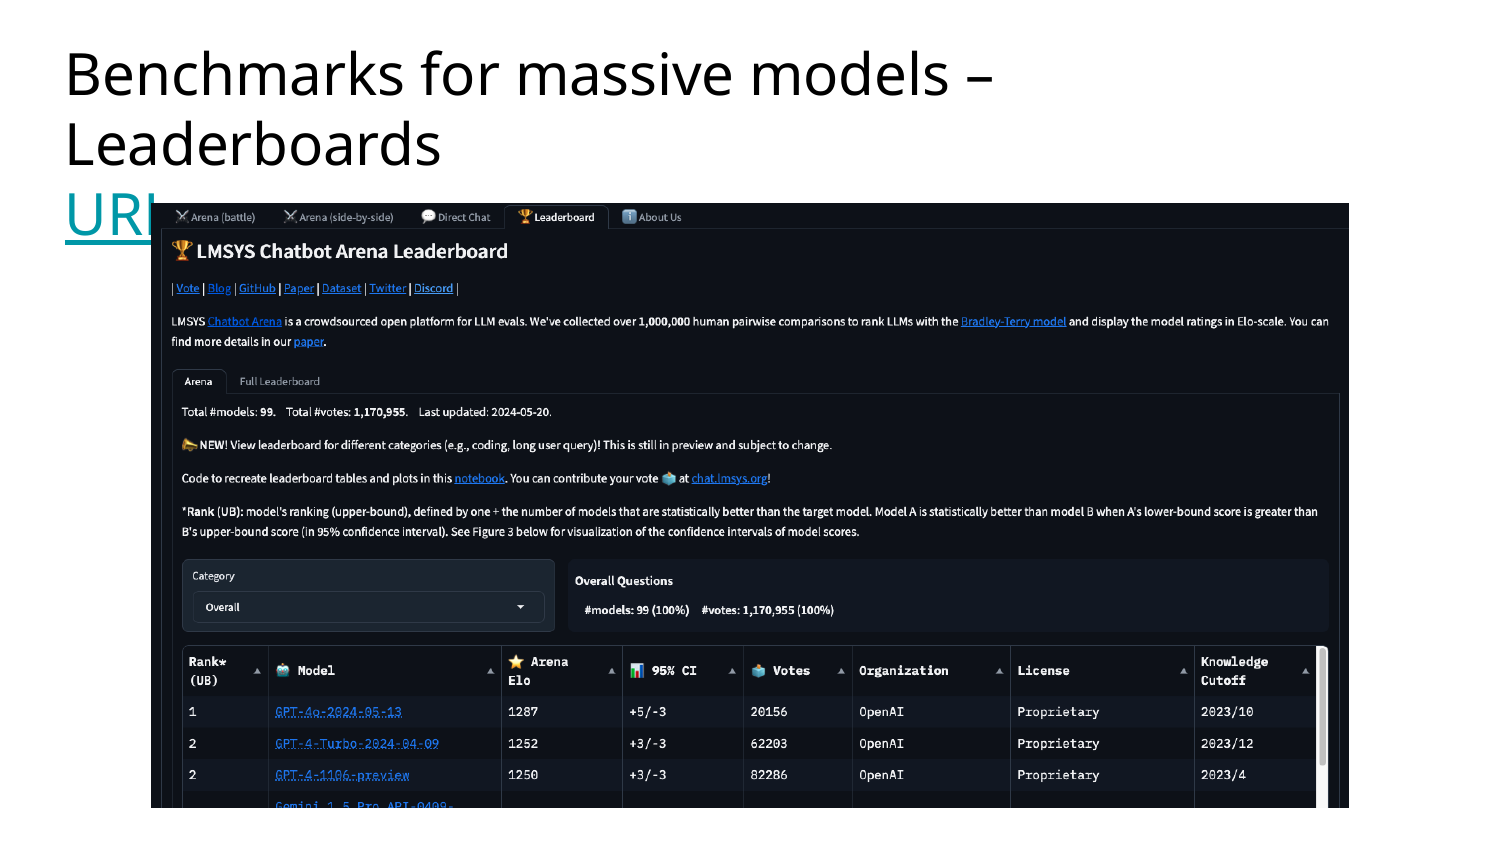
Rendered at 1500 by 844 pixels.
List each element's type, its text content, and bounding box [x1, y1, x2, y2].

picture [150, 203, 1349, 808]
title Benchmarks for massive models – Leaderboards URL [25, 36, 1315, 257]
